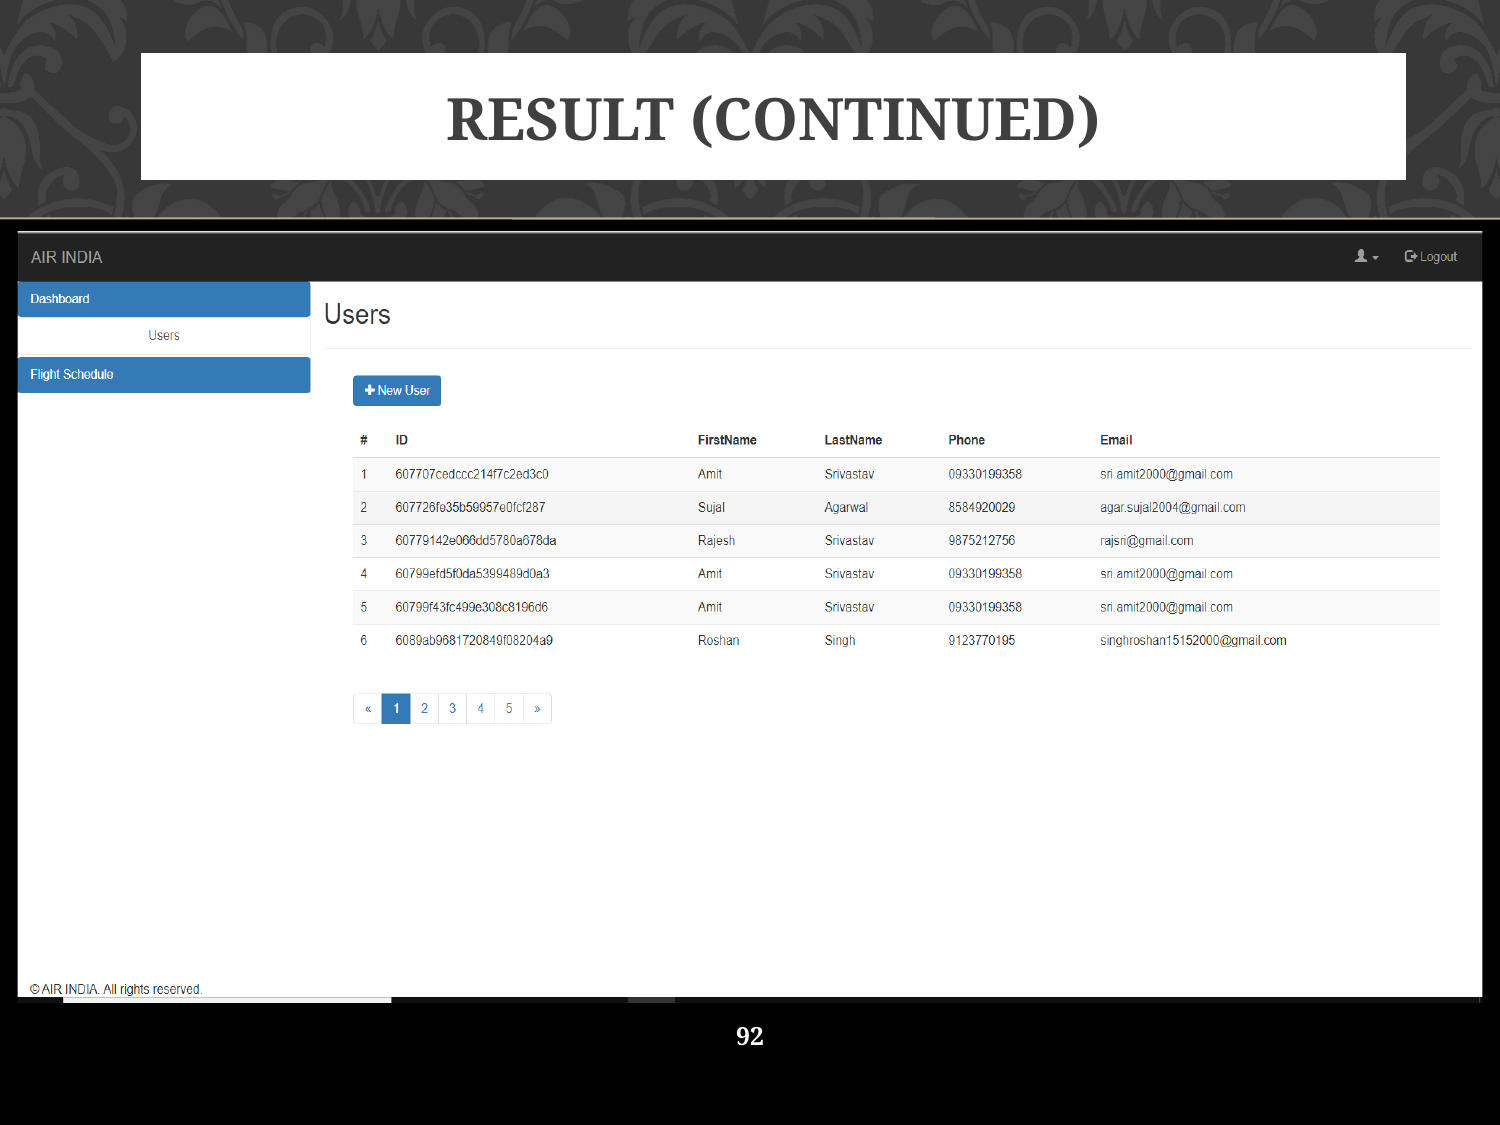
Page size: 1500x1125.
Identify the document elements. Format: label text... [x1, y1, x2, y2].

picture [17, 231, 1483, 1004]
slide_number 92 [662, 1016, 838, 1063]
title RESULT (CONTINUED) [141, 53, 1406, 180]
